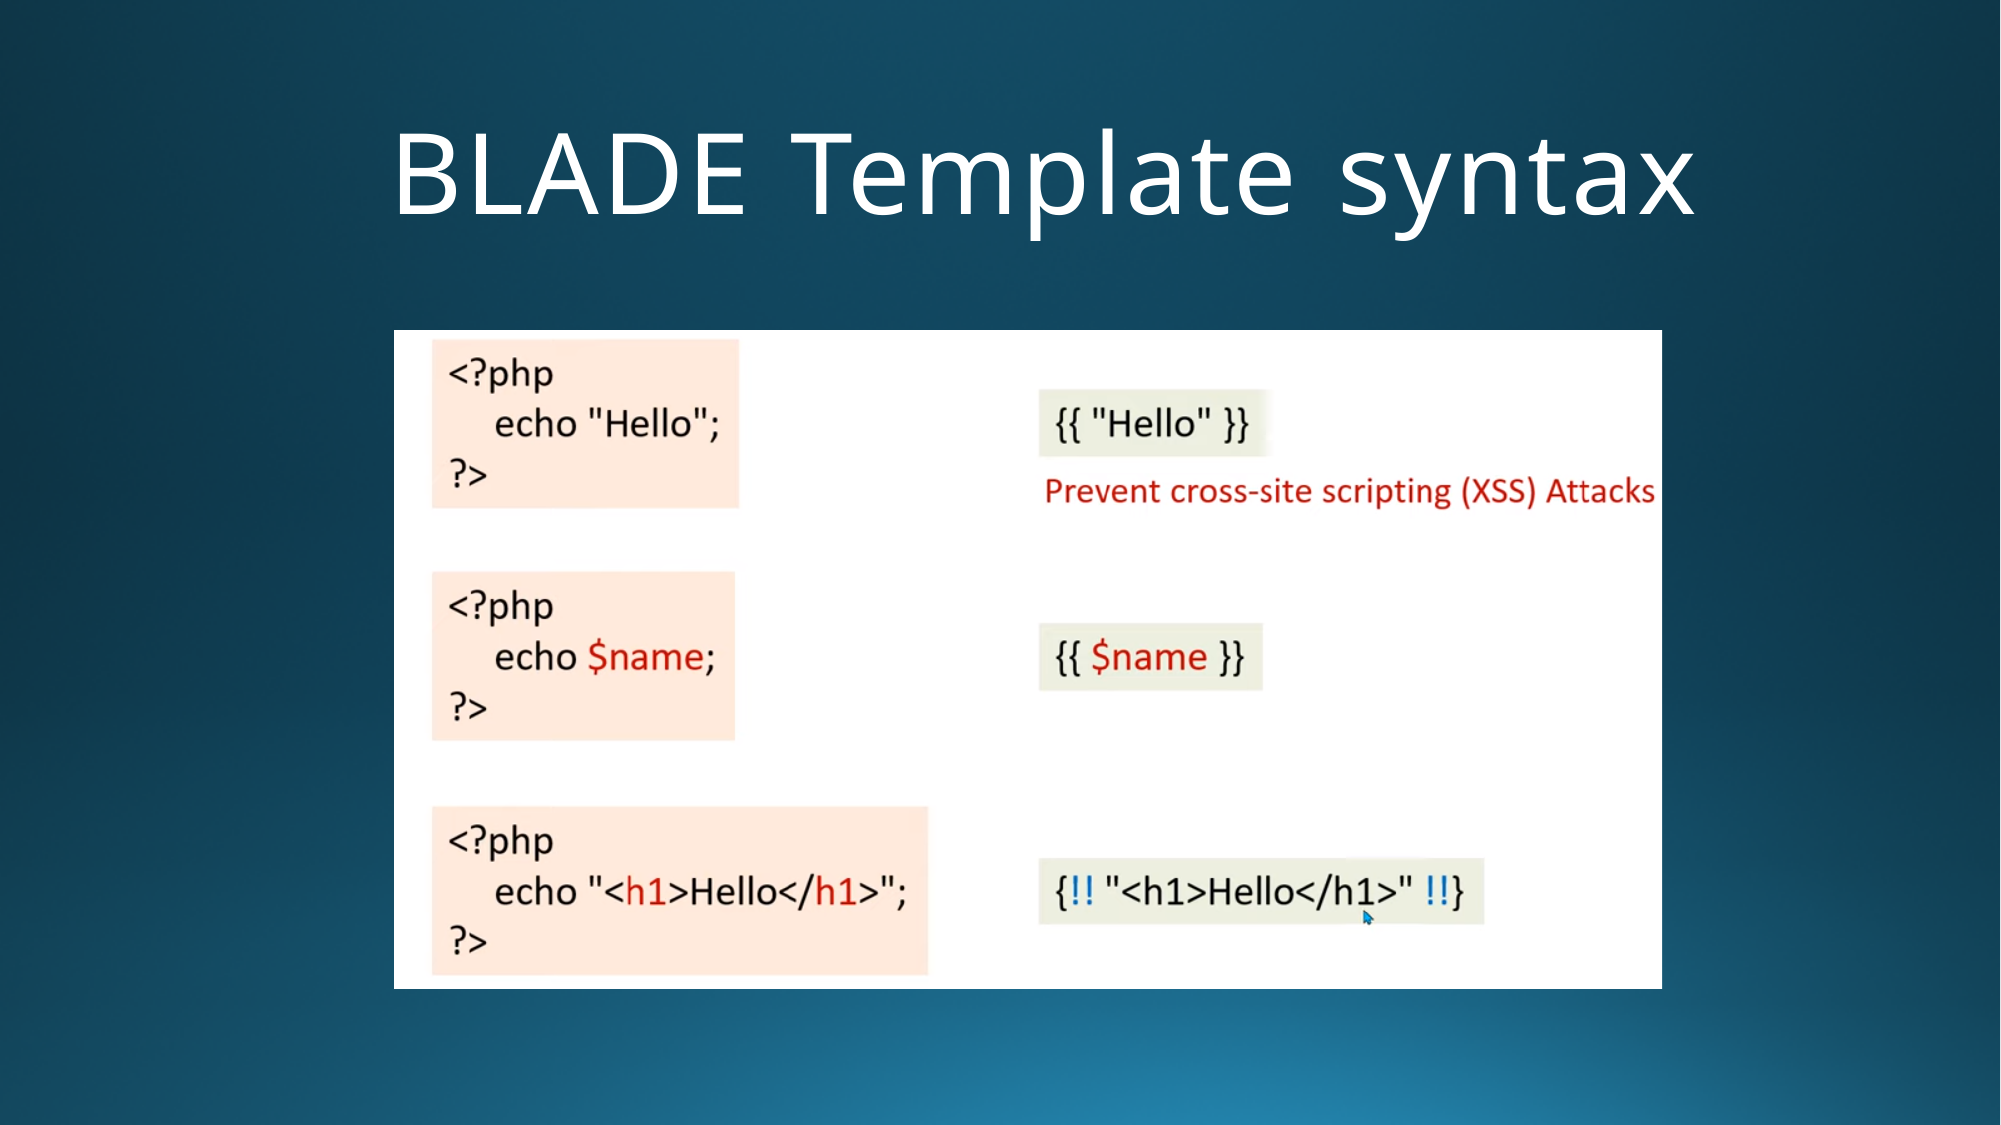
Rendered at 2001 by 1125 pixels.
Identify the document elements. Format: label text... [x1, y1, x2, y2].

picture [0, 0, 2001, 1125]
title BLADE Template syntax [208, 107, 1879, 249]
